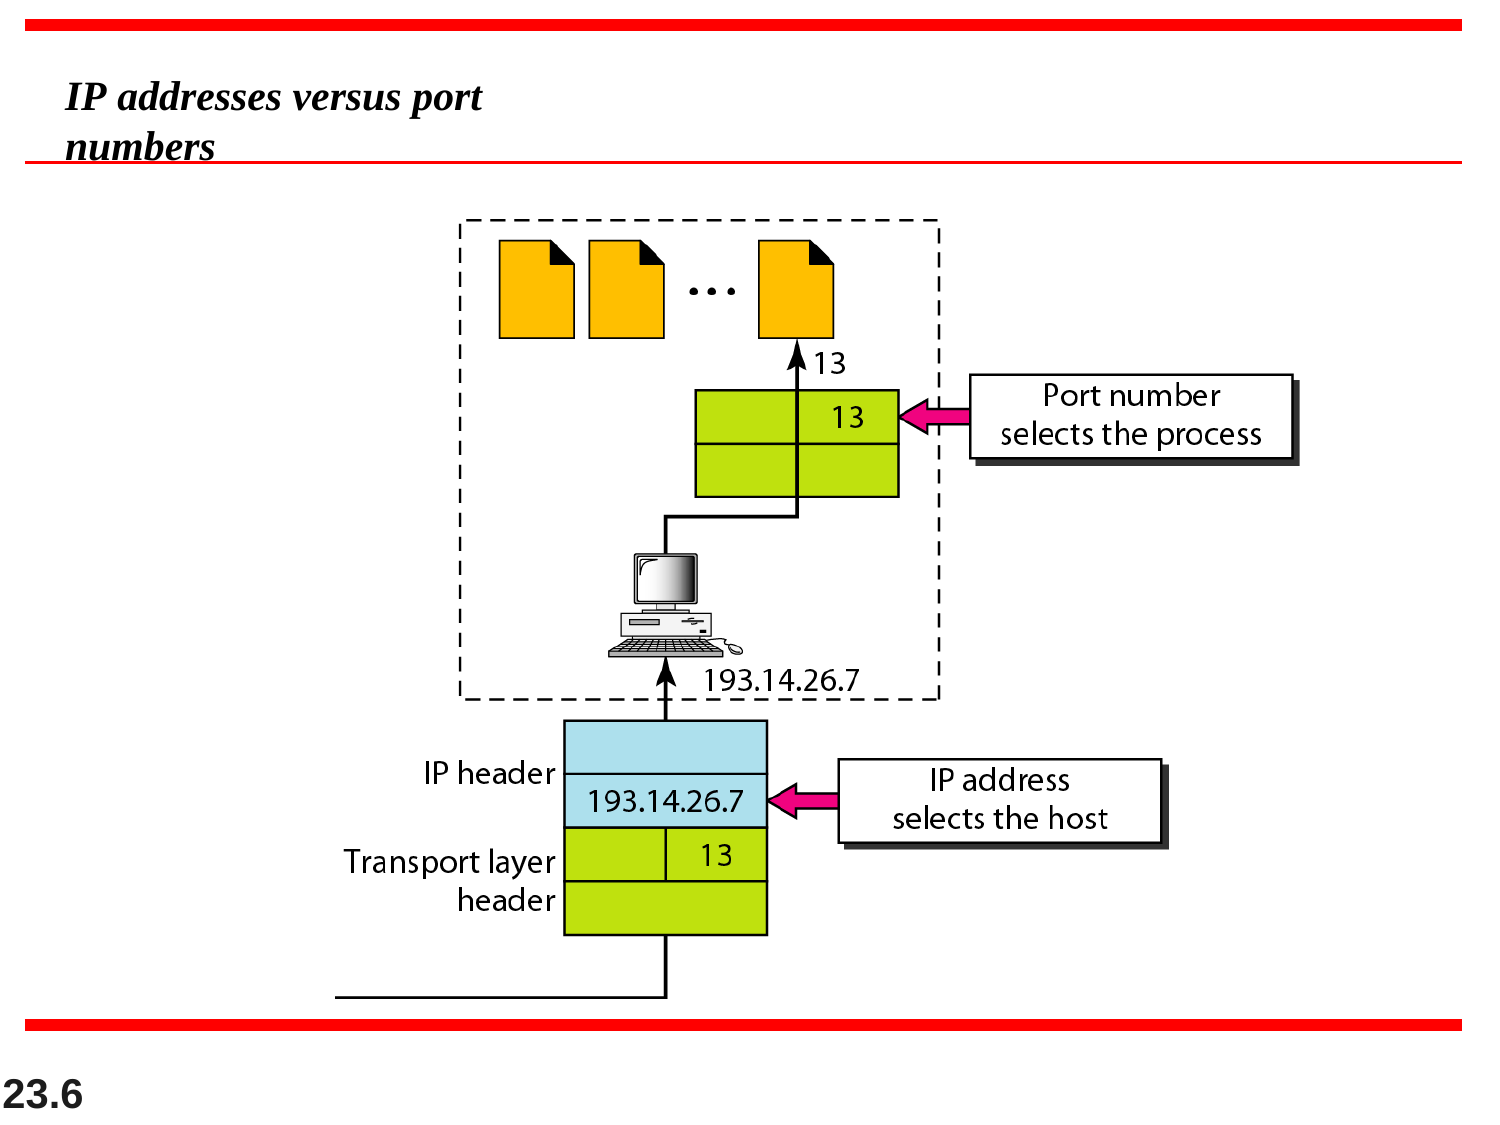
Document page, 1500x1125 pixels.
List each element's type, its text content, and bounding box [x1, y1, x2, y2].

text_box 23.2 [0, 1068, 90, 1125]
picture [335, 219, 1301, 1000]
title IP addresses versus port numbers [62, 66, 642, 257]
